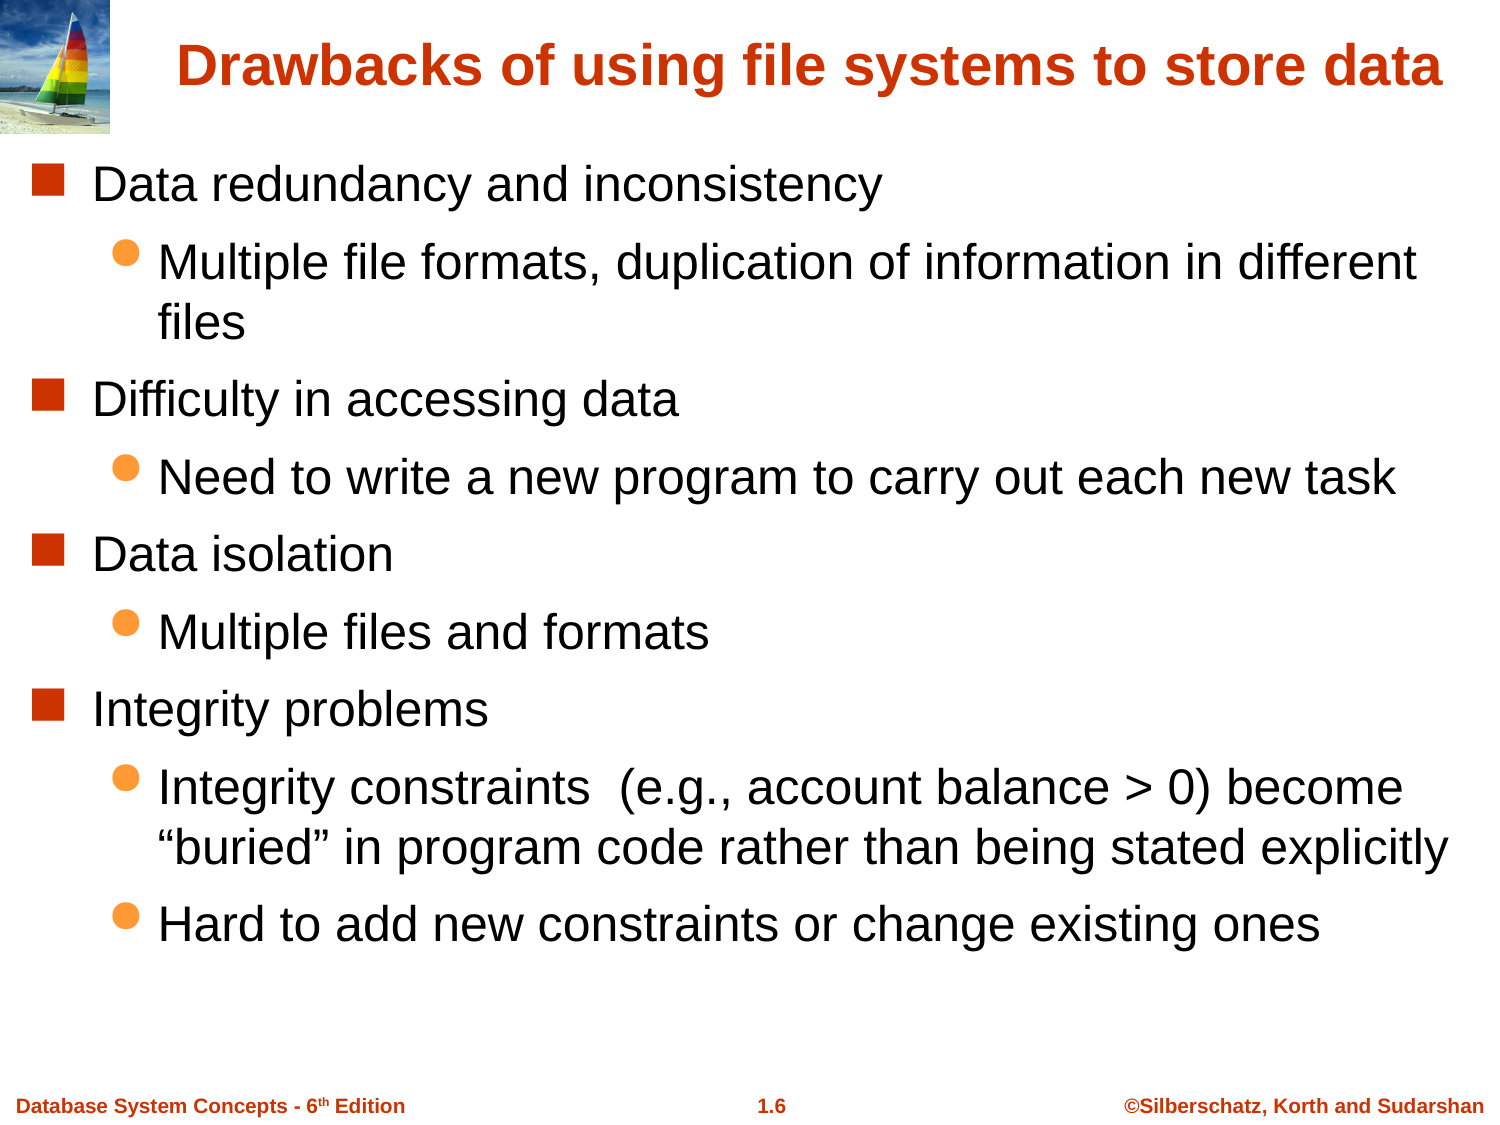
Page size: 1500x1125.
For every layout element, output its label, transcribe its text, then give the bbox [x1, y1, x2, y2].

title Drawbacks of using file systems to store data [147, 4, 1474, 105]
picture [0, 0, 110, 134]
list Data redundancy and inconsistency Multiple file formats, duplication of information in different files Difficulty in accessing data Need to write a new program to carry out each new task Data isolation Multiple files and formats Integrity problems Integrity constraints (e.g., account balance > 0) become “buried” in program code rather than being stated explicitly Hard to add new constraints or change existing ones [20, 144, 1487, 1042]
